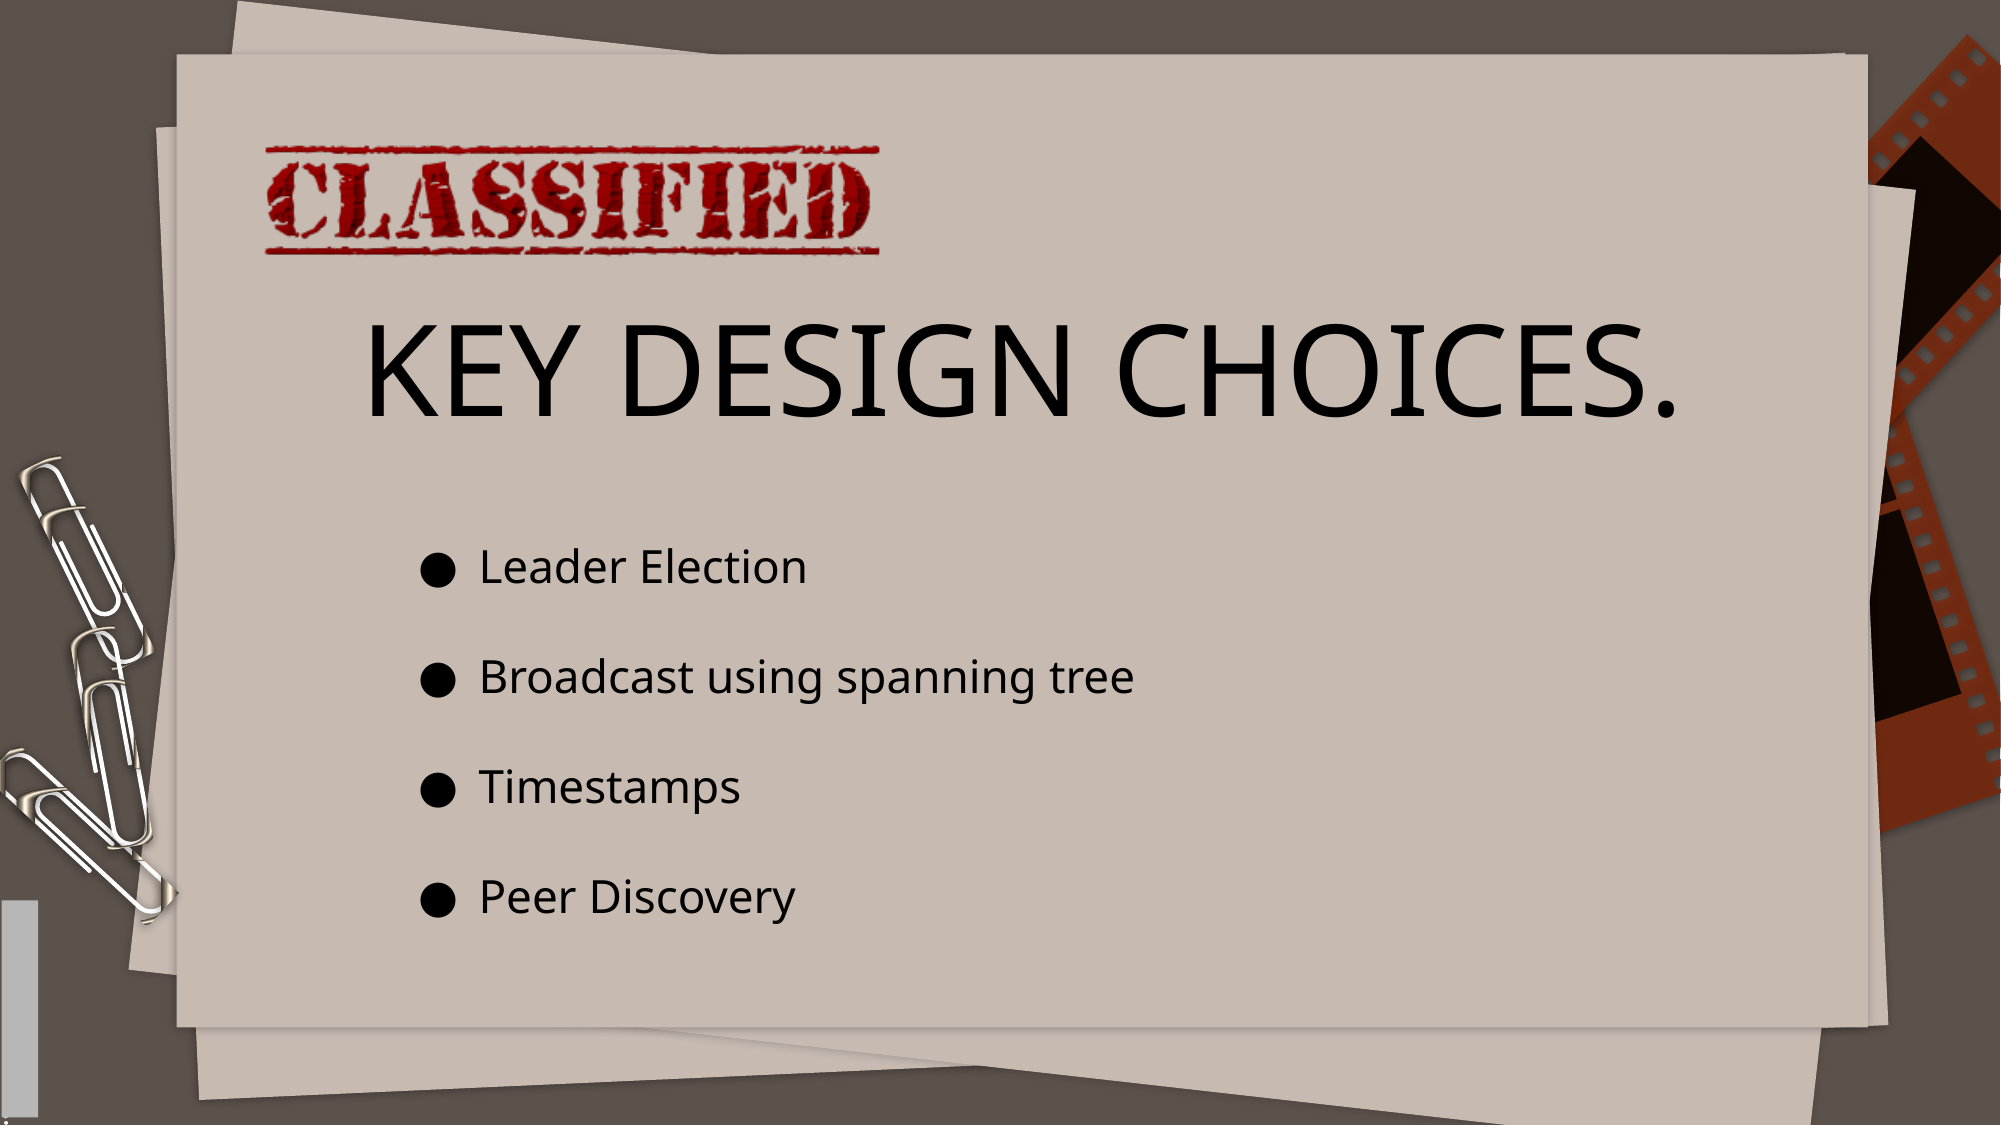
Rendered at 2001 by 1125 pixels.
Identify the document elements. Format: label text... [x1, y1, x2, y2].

picture [0, 453, 179, 928]
text_box [1, 900, 39, 1118]
picture [252, 132, 893, 270]
list Leader Election Broadcast using spanning tree Timestamps Peer Discovery [383, 462, 1769, 940]
title KEY DESIGN CHOICES. [315, 303, 1730, 429]
